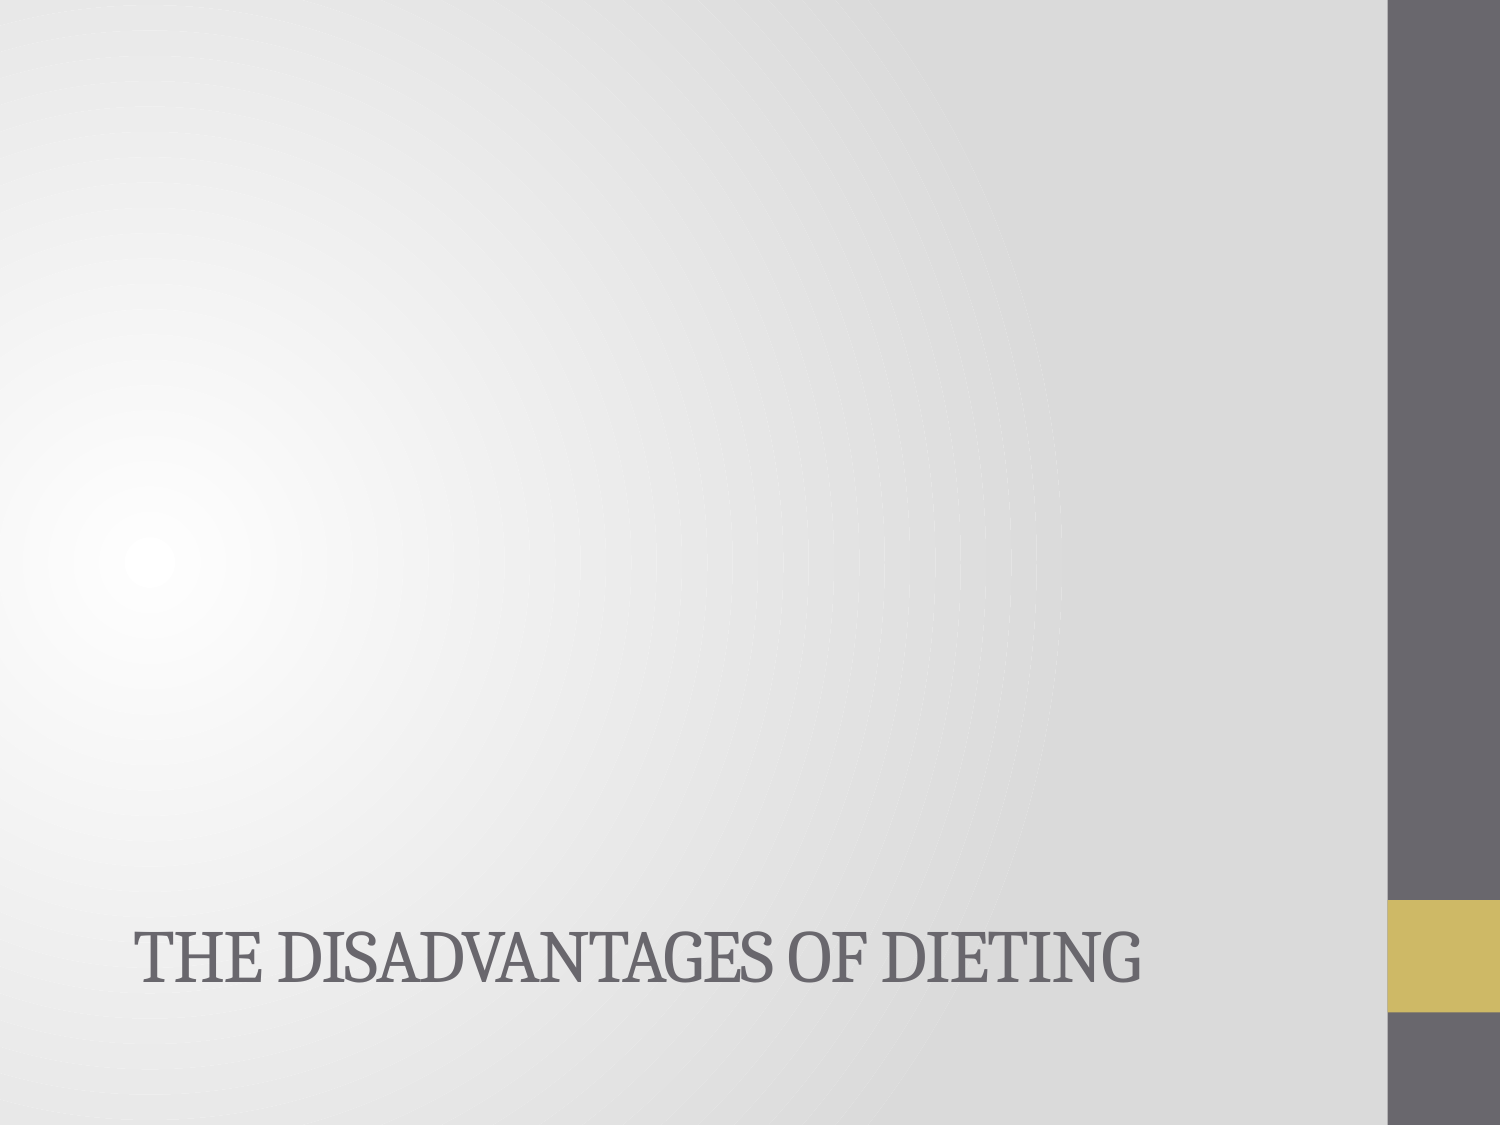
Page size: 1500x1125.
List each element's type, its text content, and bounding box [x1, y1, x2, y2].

title The Disadvantages of Dieting [118, 900, 1375, 1092]
